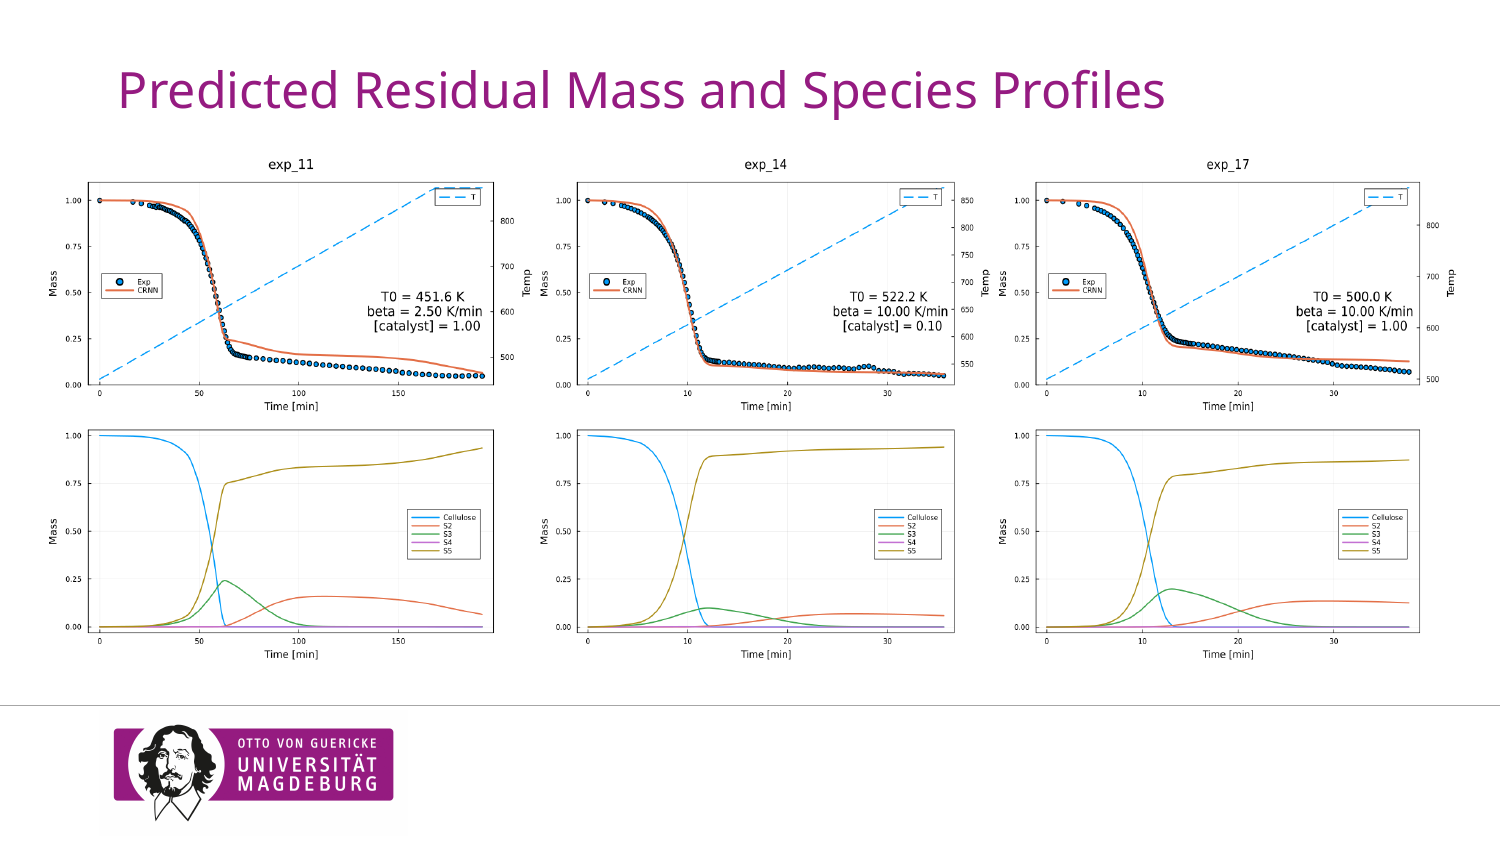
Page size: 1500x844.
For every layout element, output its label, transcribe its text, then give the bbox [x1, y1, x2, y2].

picture [99, 710, 408, 836]
title Predicted Residual Mass and Species Profiles [103, 45, 1397, 126]
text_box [45, 157, 1458, 671]
